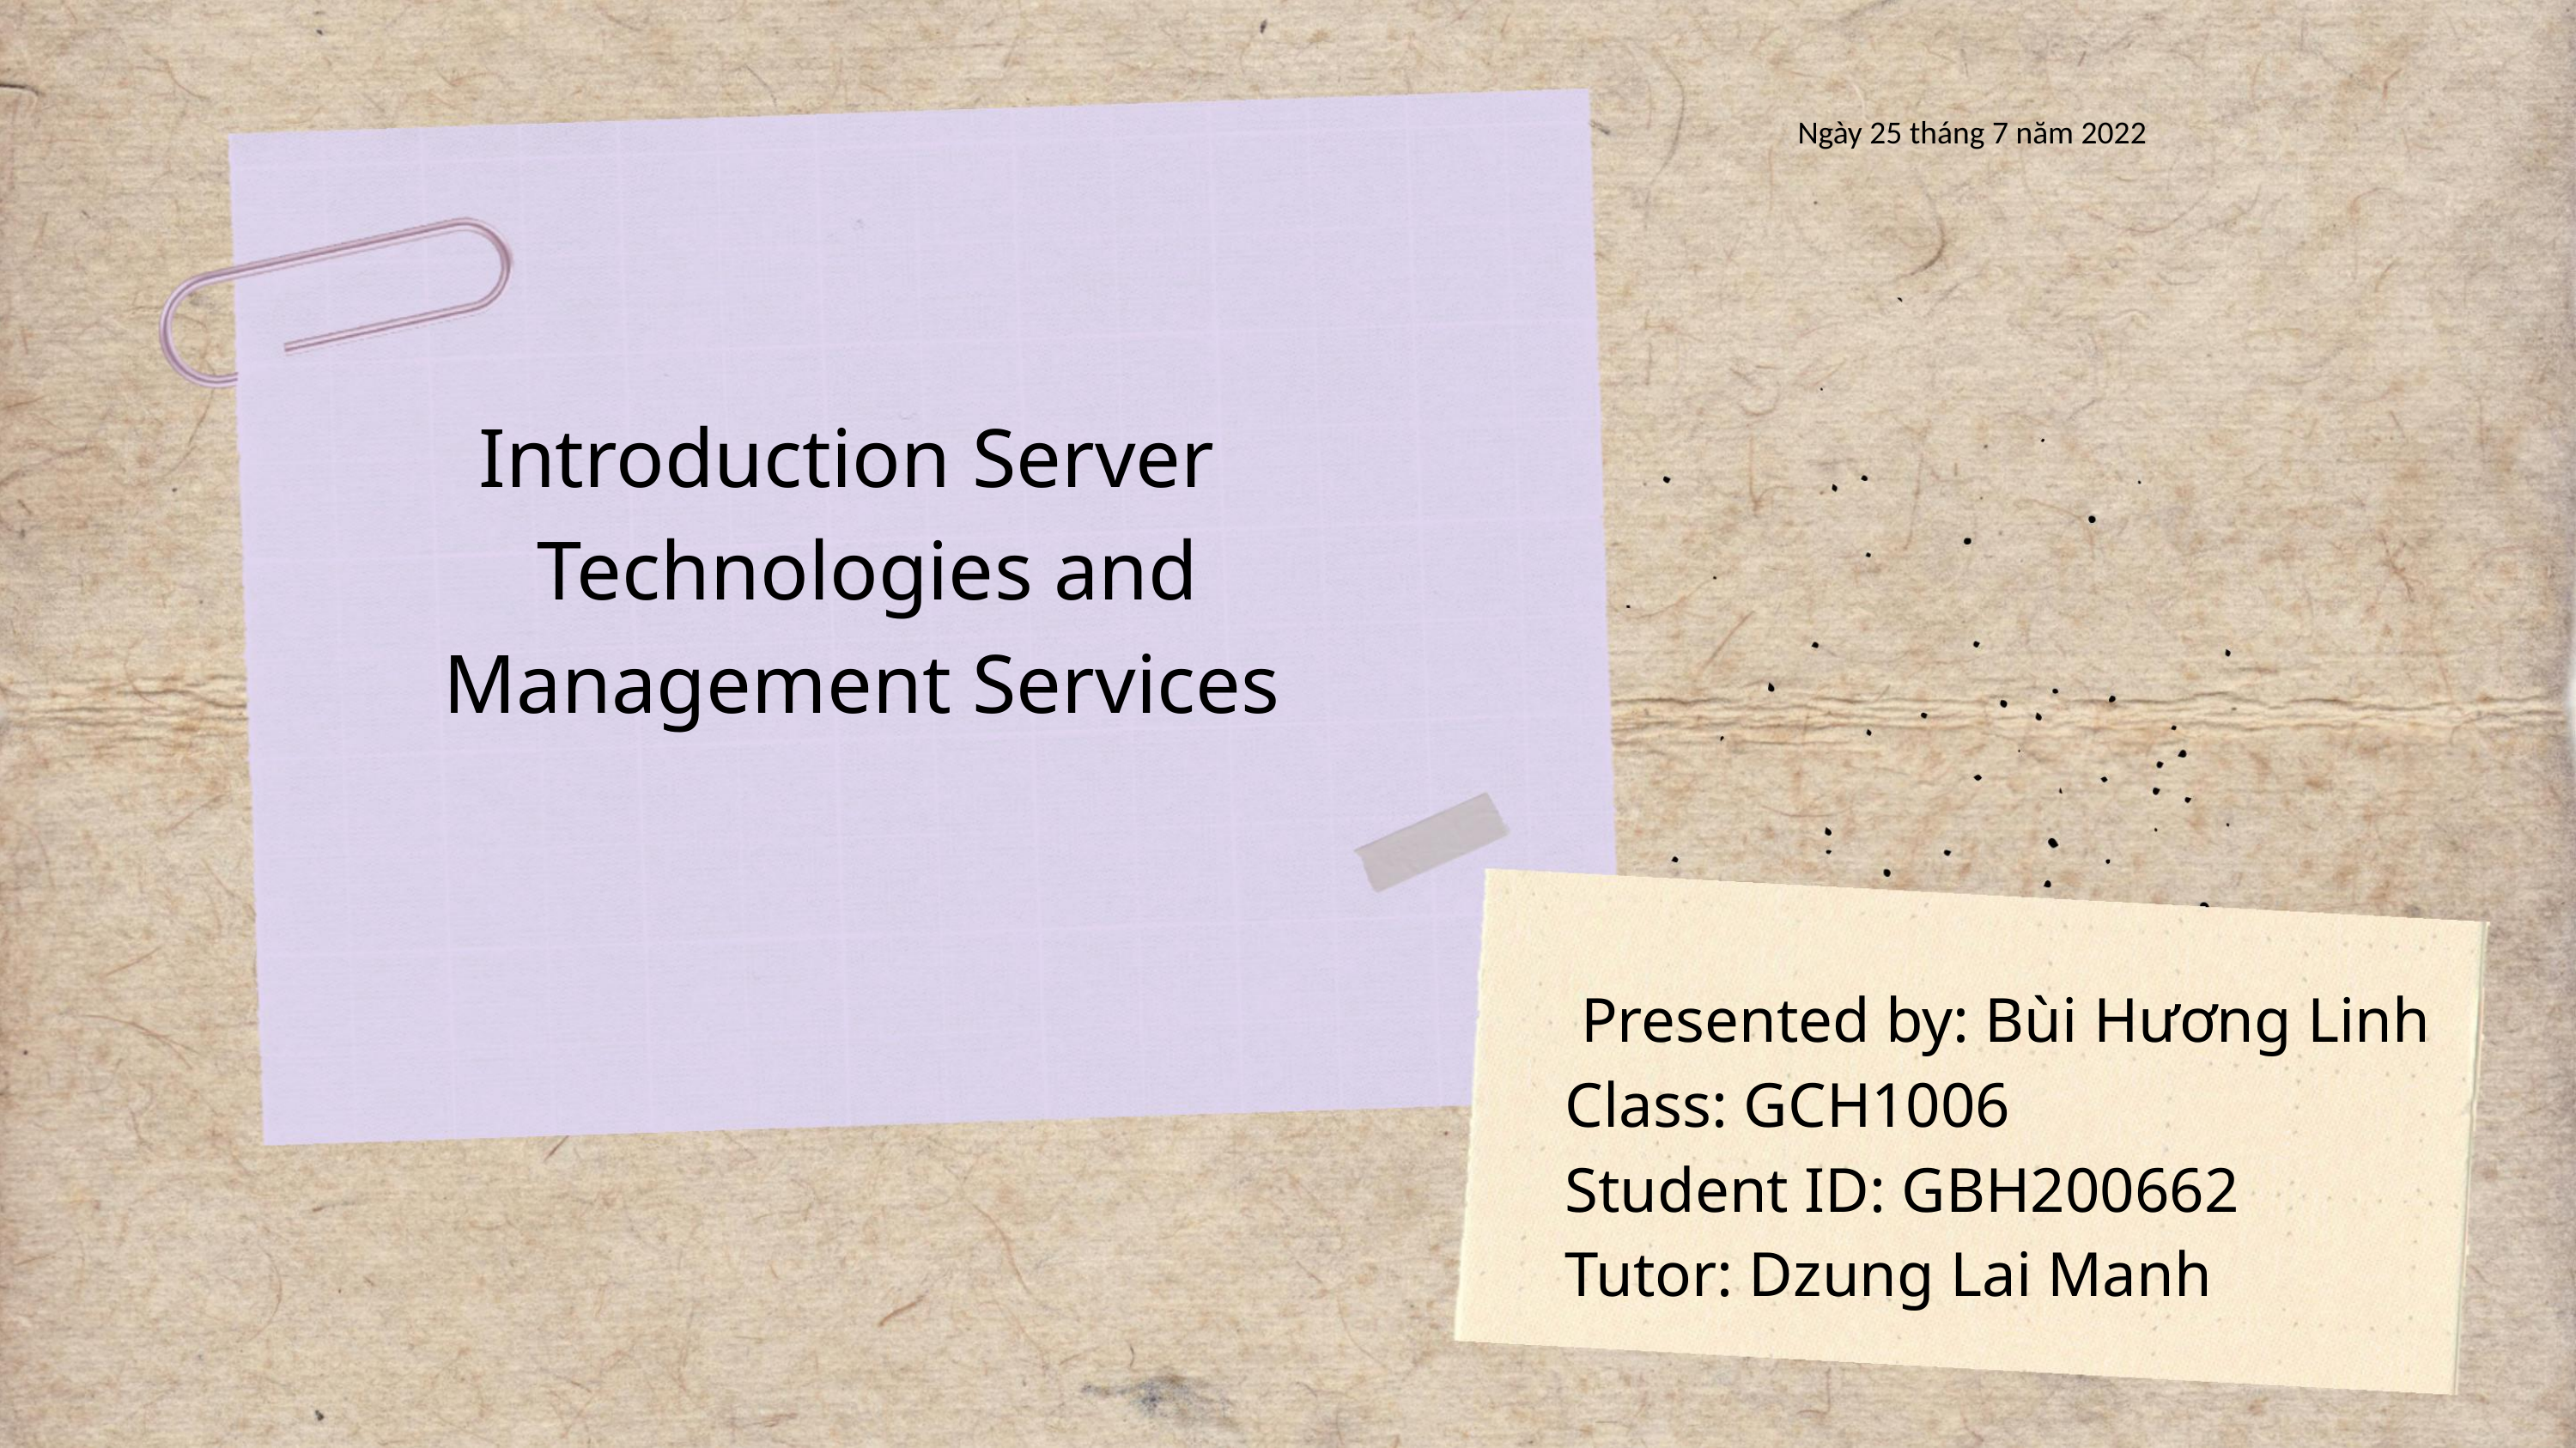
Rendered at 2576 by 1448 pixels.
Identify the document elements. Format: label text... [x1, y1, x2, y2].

text_box Presented by: Bùi Hương Linh Class: GCH1006 Student ID: GBH200662 Tutor: Dzung Lai Manh [1564, 970, 2456, 1309]
text_box [0, 0, 2576, 1448]
text_box Ngày 25 tháng 7 năm 2022 [1784, 105, 2485, 156]
text_box Introduction Server Technologies and Management Services [443, 393, 1388, 729]
